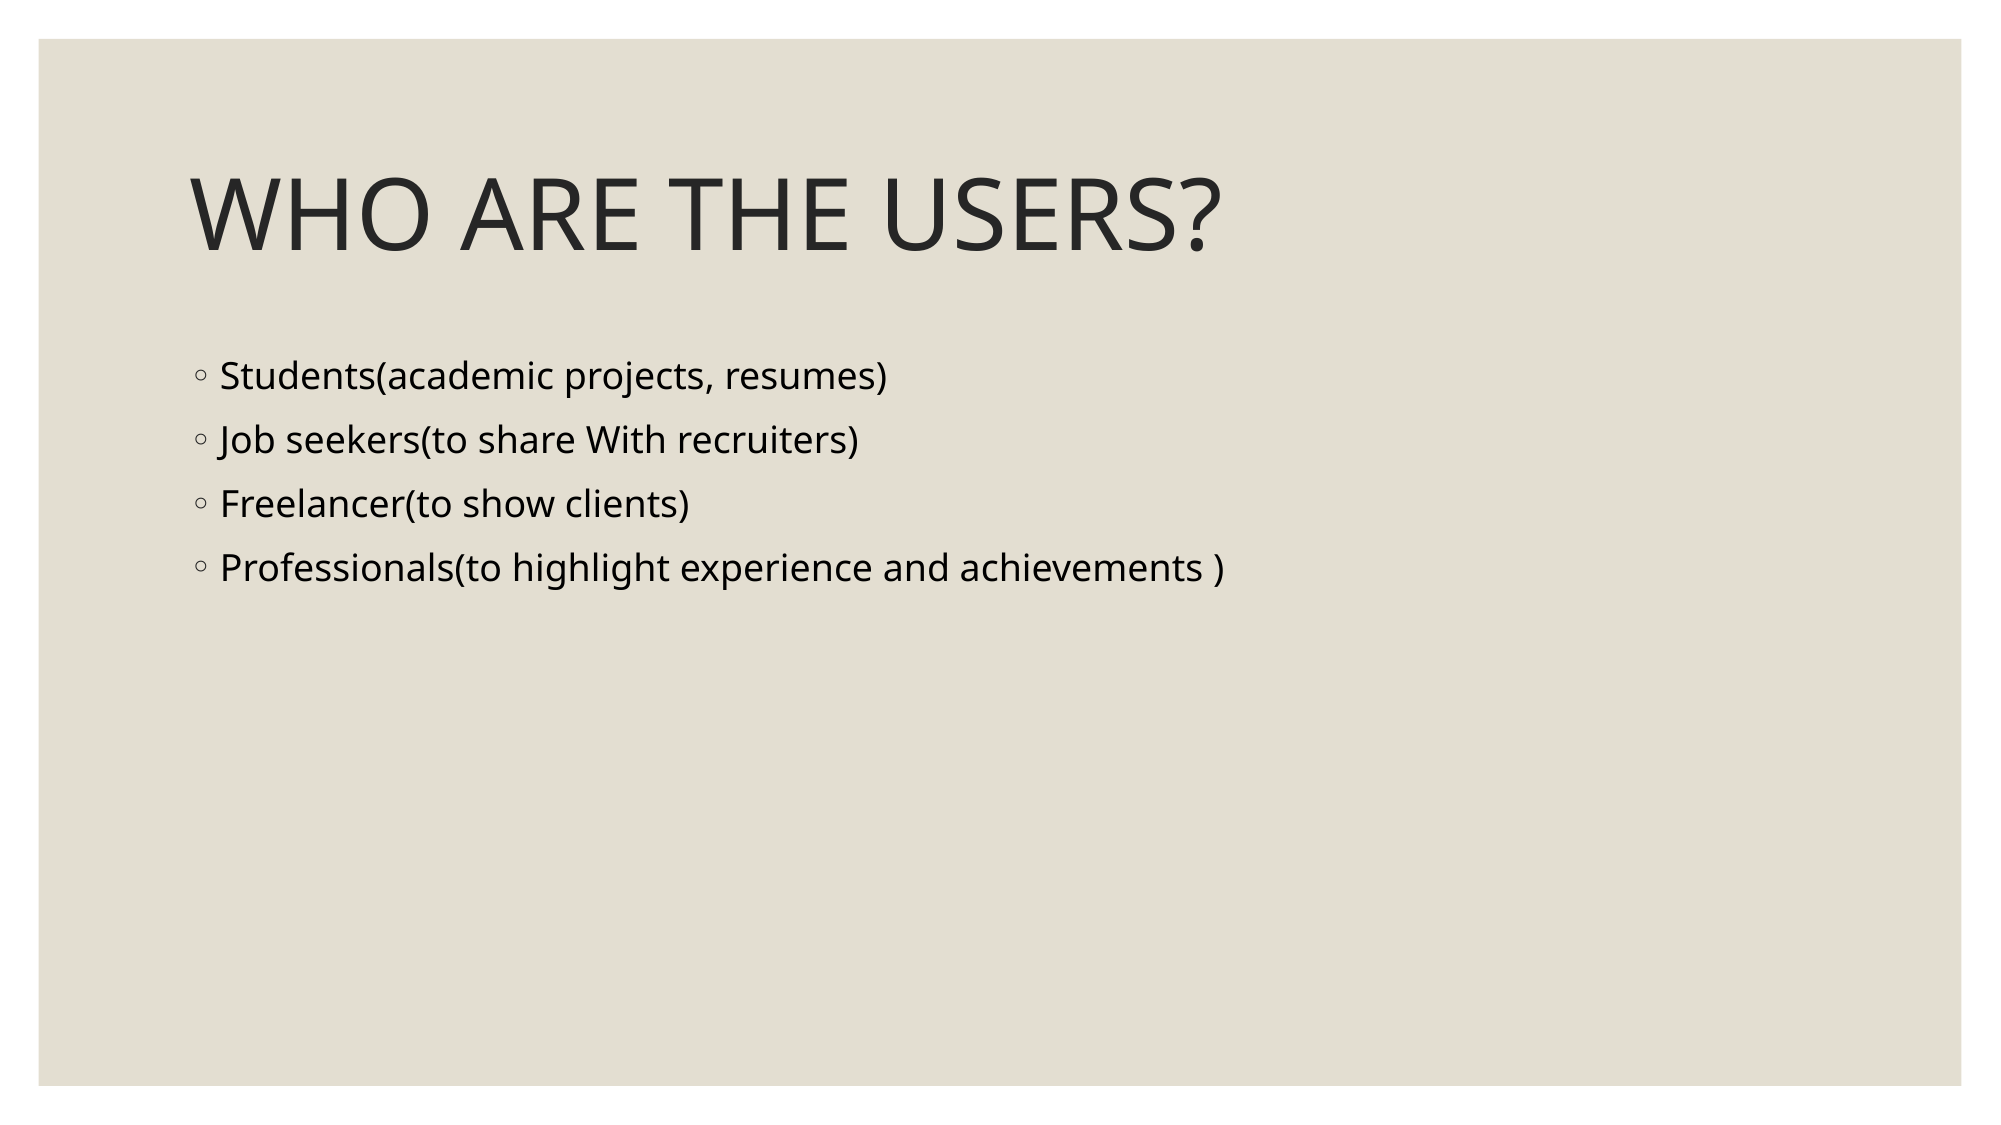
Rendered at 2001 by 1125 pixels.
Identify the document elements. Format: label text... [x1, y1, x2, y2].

list Students(academic projects, resumes) Job seekers(to share With recruiters) Freelancer(to show clients) Professionals(to highlight experience and achievements ) [174, 345, 1306, 927]
title WHO ARE THE USERS? [174, 105, 1825, 331]
